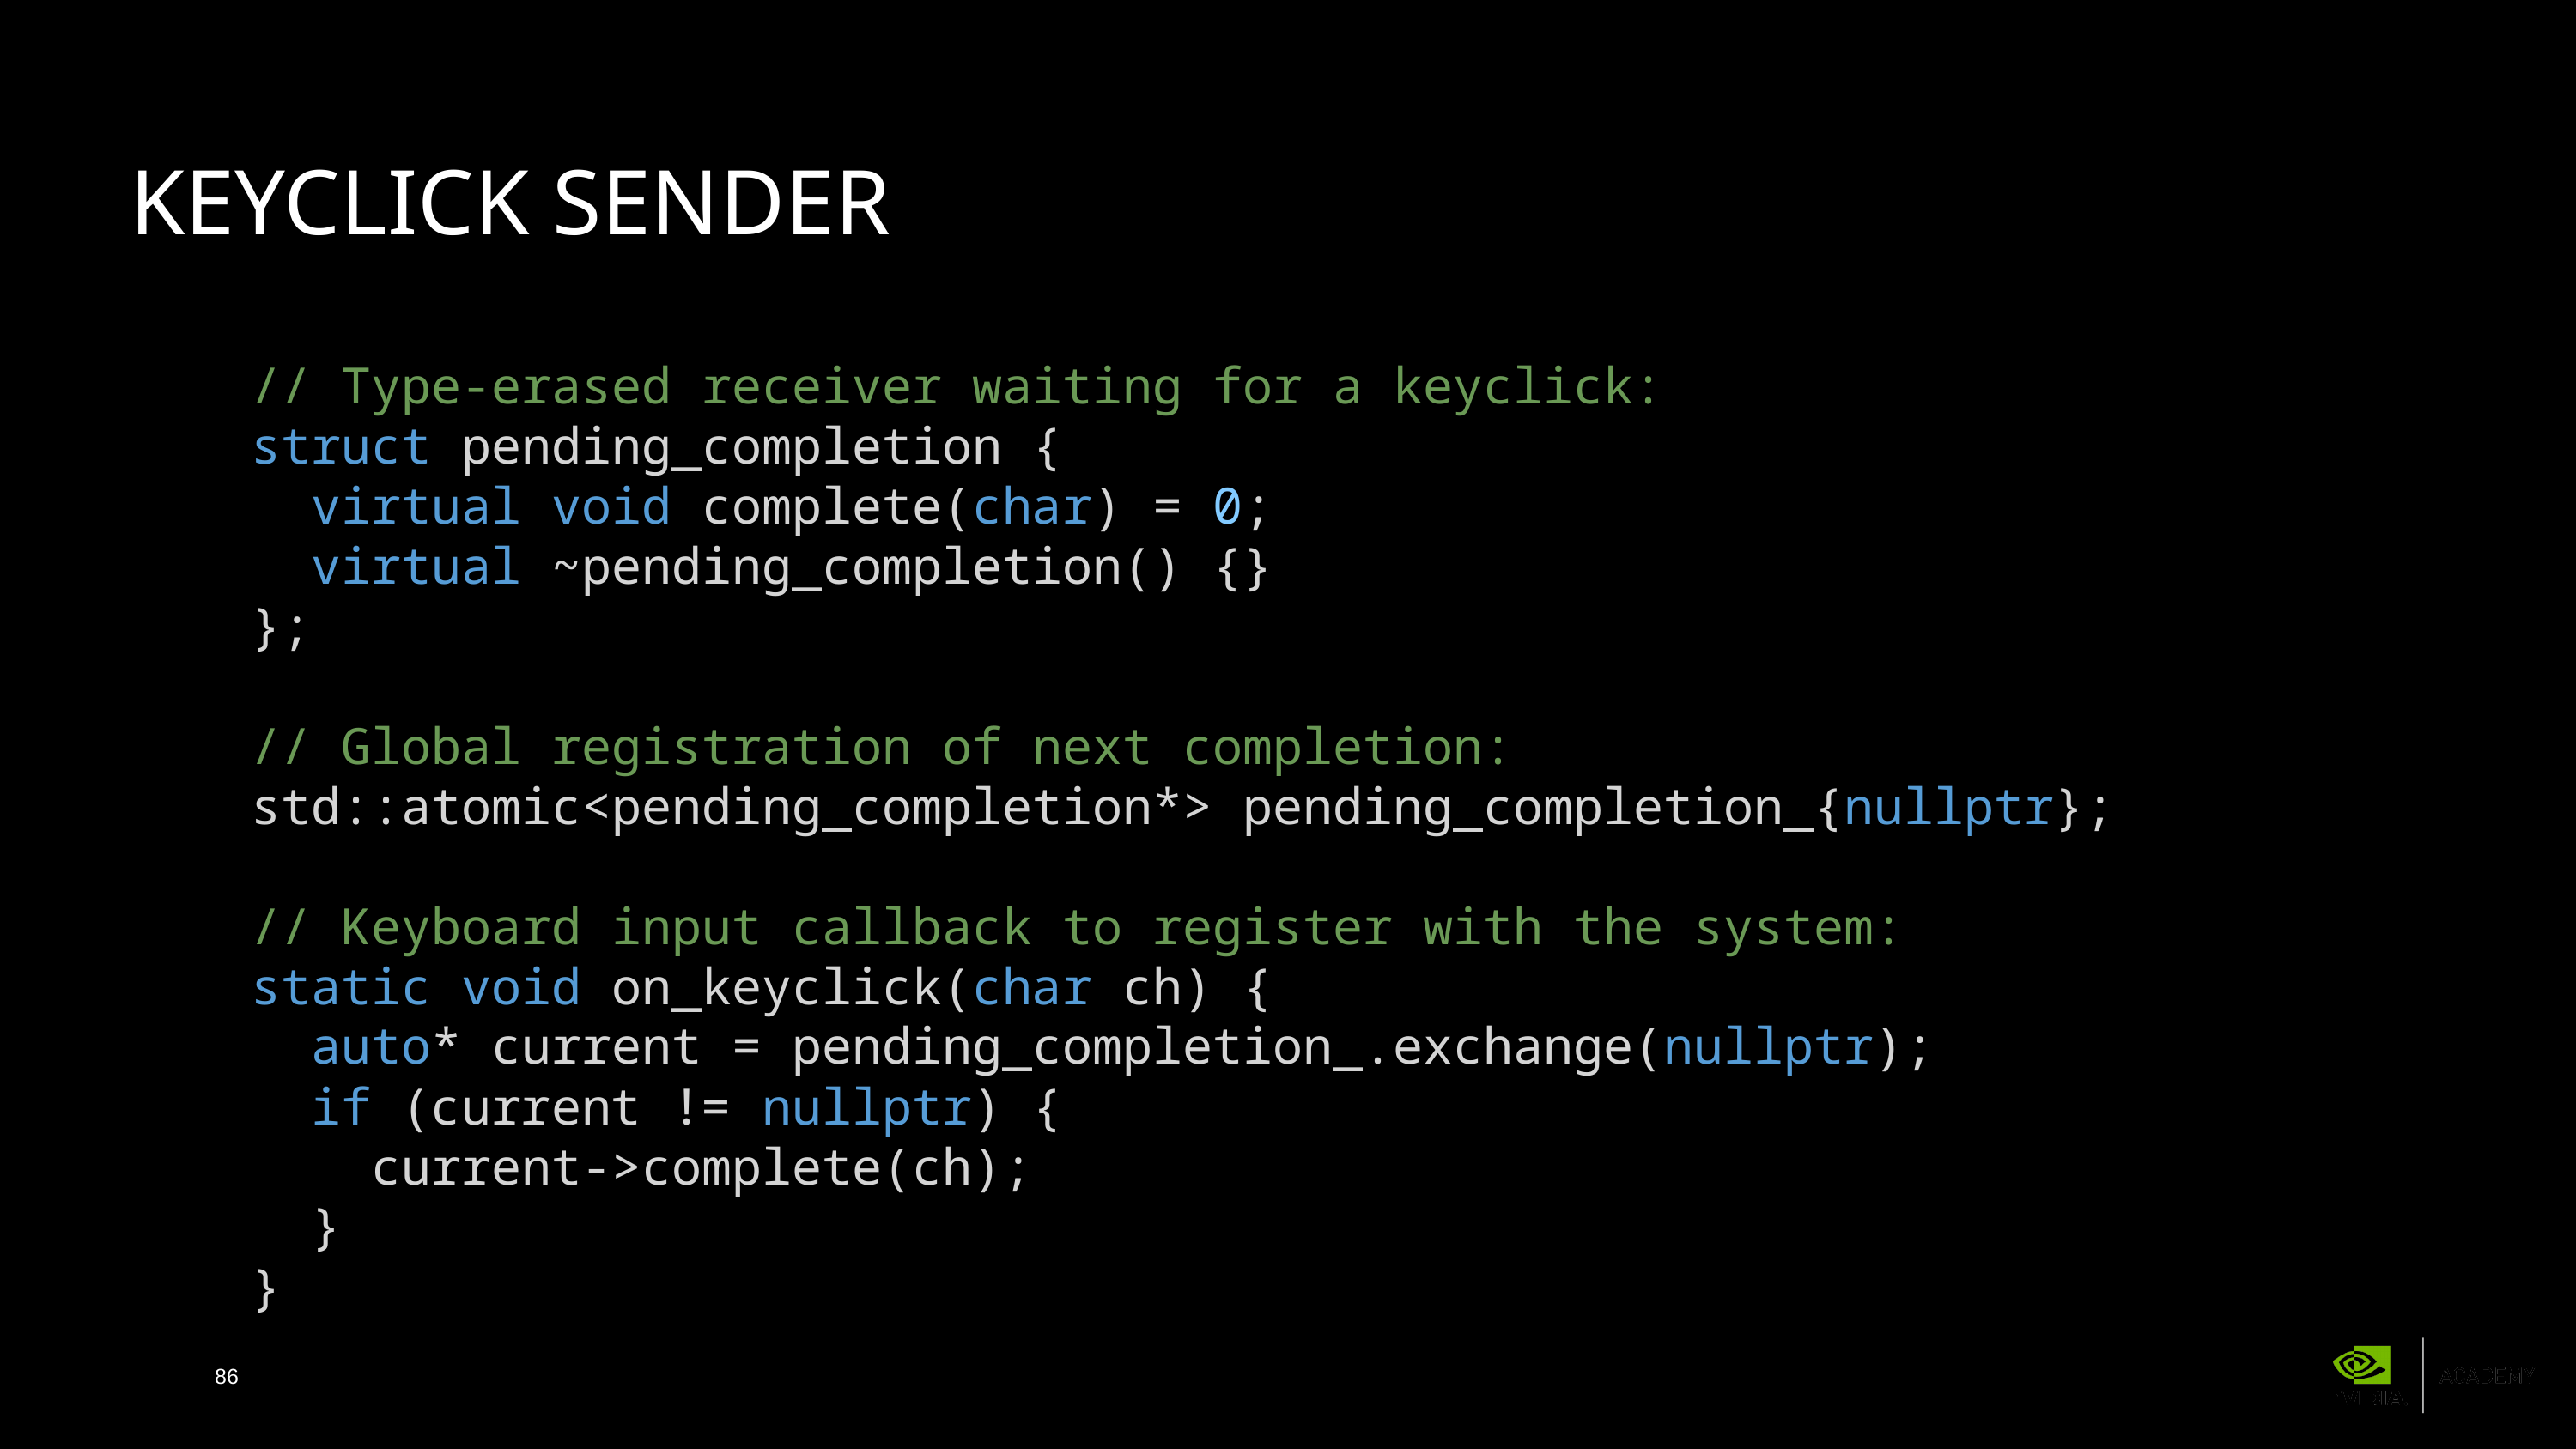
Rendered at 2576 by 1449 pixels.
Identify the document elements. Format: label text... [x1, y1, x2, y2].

text_box // Type-erased receiver waiting for a keyclick: struct pending_completion { virtual void complete(char) = 0; virtual ~pending_completion() {} }; // Global registration of next completion: std::atomic<pending_completion*> pending_completion_{nullptr}; // Keyboard input callback to register with the system: static void on_keyclick(char ch) { auto* current = pending_completion_.exchange(nullptr); if (current != nullptr) { current->complete(ch); } } [238, 347, 2286, 1347]
title Keyclick sender [116, 122, 2486, 262]
picture [2301, 1319, 2561, 1432]
slide_number 86 [202, 1337, 782, 1414]
